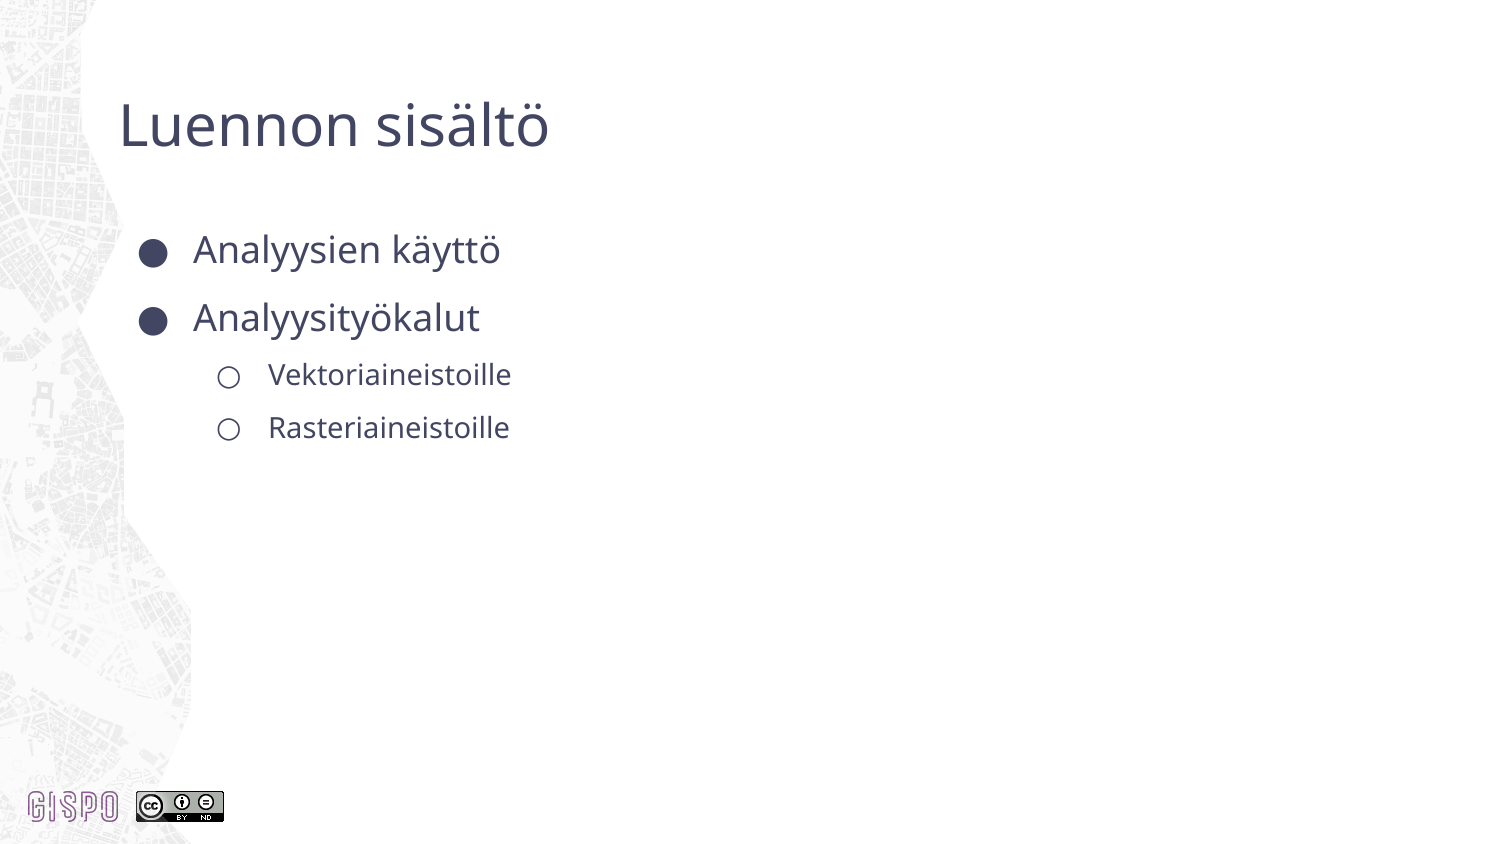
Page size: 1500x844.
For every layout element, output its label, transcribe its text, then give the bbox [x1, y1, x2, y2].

picture [28, 791, 118, 822]
title Luennon sisältö [118, 72, 1449, 167]
list Analyysien käyttö Analyysityökalut Vektoriaineistoille Rasteriaineistoille [118, 189, 1449, 750]
picture [136, 791, 224, 822]
